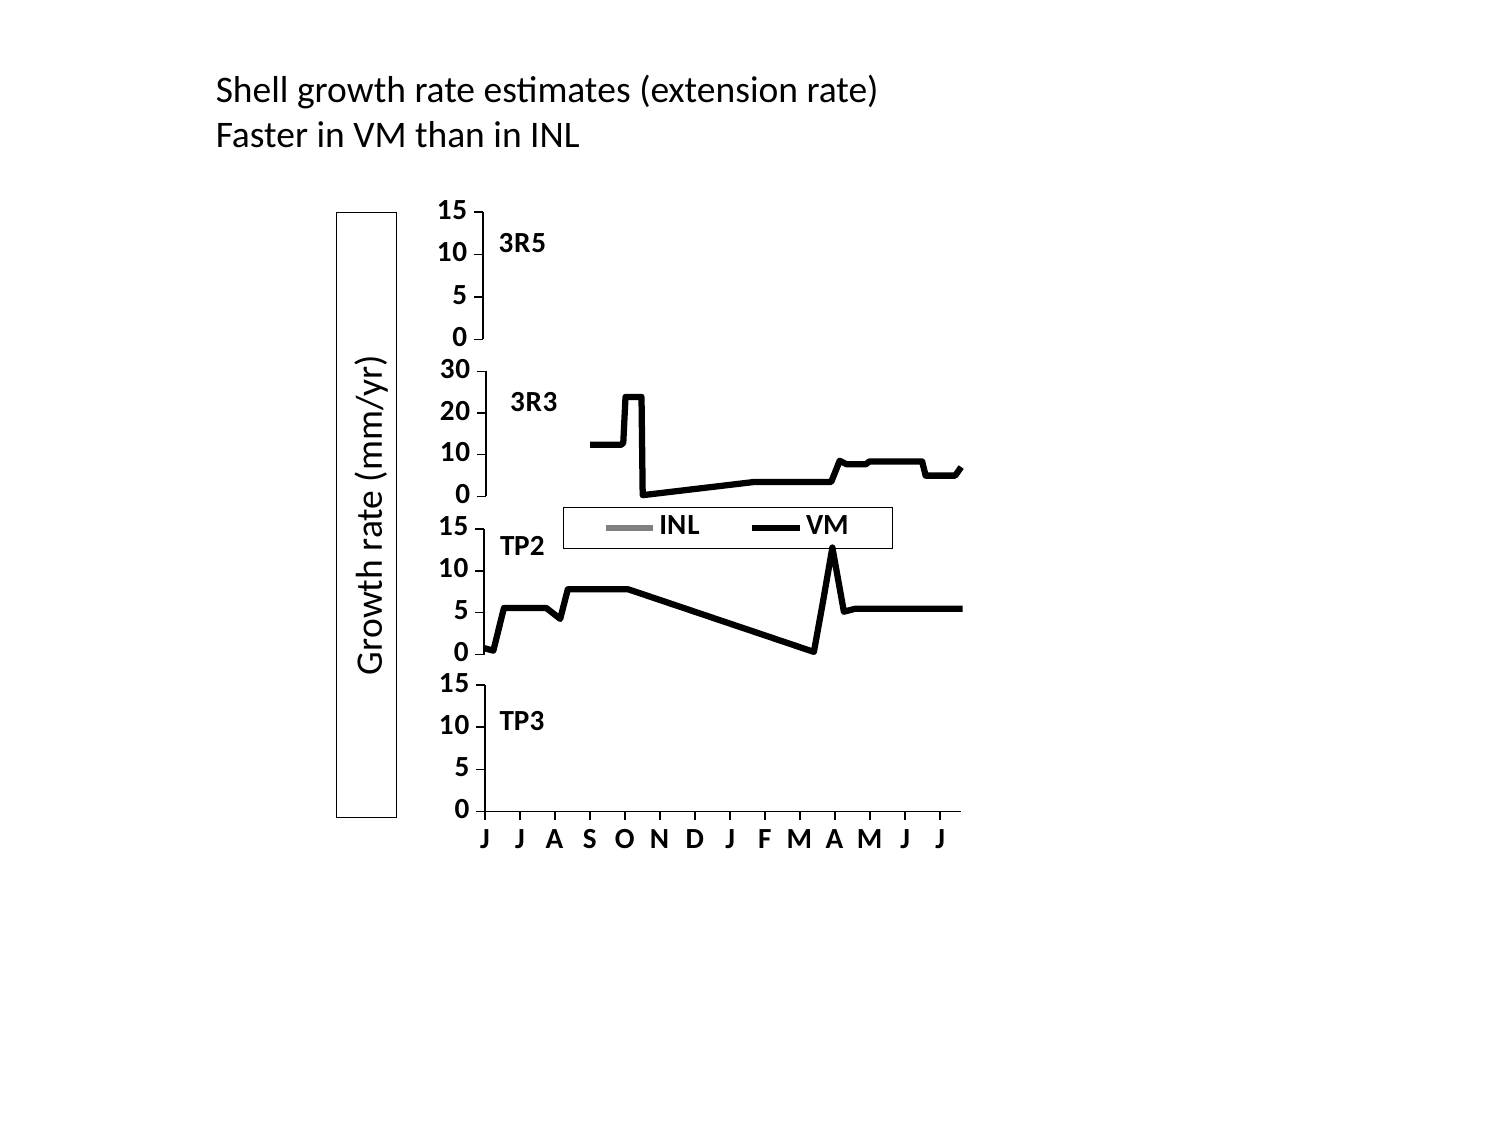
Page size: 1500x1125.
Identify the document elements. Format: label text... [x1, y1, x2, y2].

chart [401, 173, 1044, 871]
text_box Growth rate (mm/yr) [336, 212, 397, 818]
text_box Shell growth rate estimates (extension rate) Faster in VM than in INL [201, 57, 1398, 163]
